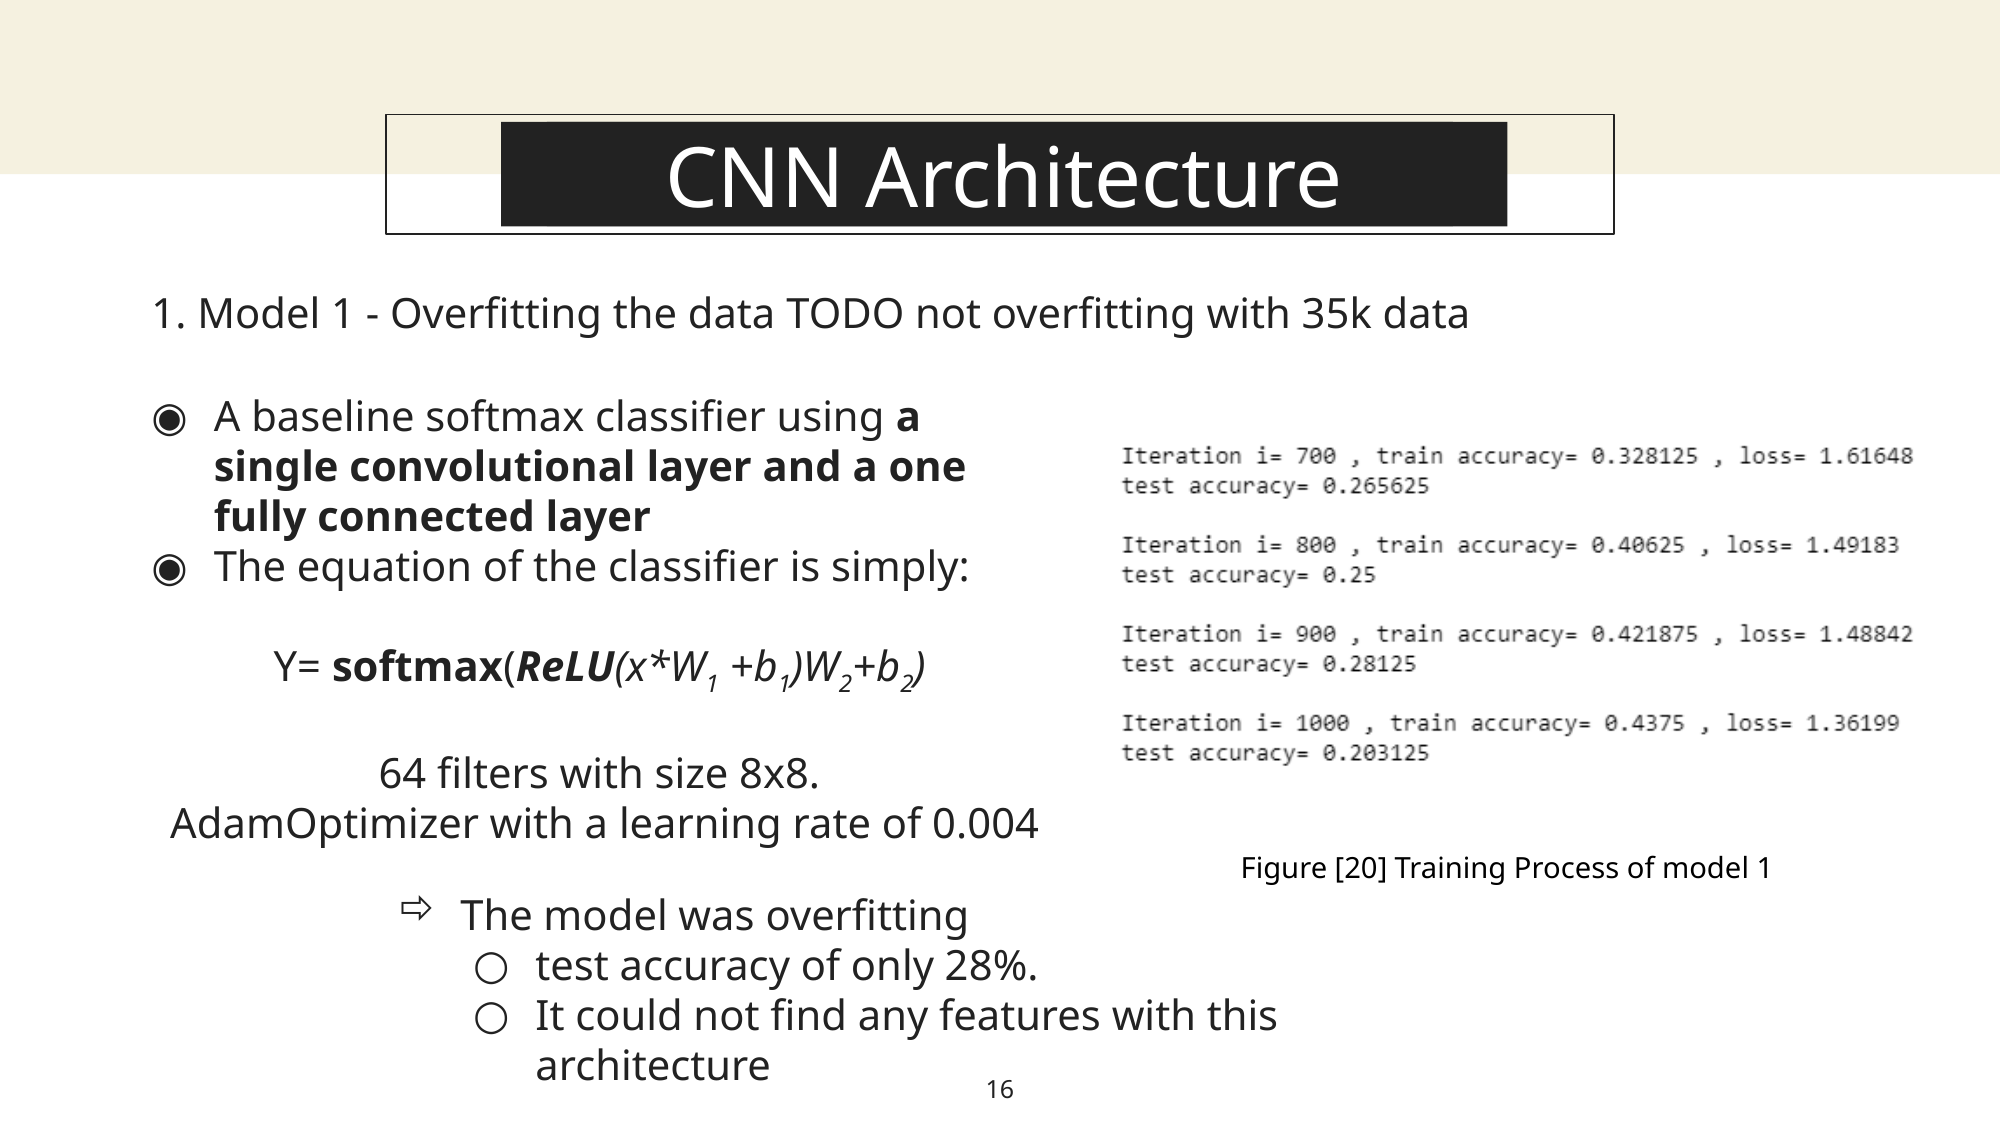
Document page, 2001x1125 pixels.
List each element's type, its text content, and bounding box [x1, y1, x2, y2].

list The model was overfitting test accuracy of only 28%. It could not find any features with this architecture [370, 873, 1540, 1066]
slide_number 16 [954, 1066, 1045, 1125]
text_box Figure [20] Training Process of model 1 [1225, 841, 1843, 892]
picture [1095, 436, 1948, 781]
list 1. Model 1 - Overfitting the data TODO not overfitting with 35k data [123, 272, 1718, 375]
title CNN Architecture [501, 121, 1508, 227]
list A baseline softmax classifier using a single convolutional layer and a one fully connected layer The equation of the classifier is simply: Y= softmax(ReLU(x*W1 +b1)W2+b2) 64 filters with size 8x8. AdamOptimizer with a learning rate of 0.004 [123, 375, 1063, 970]
